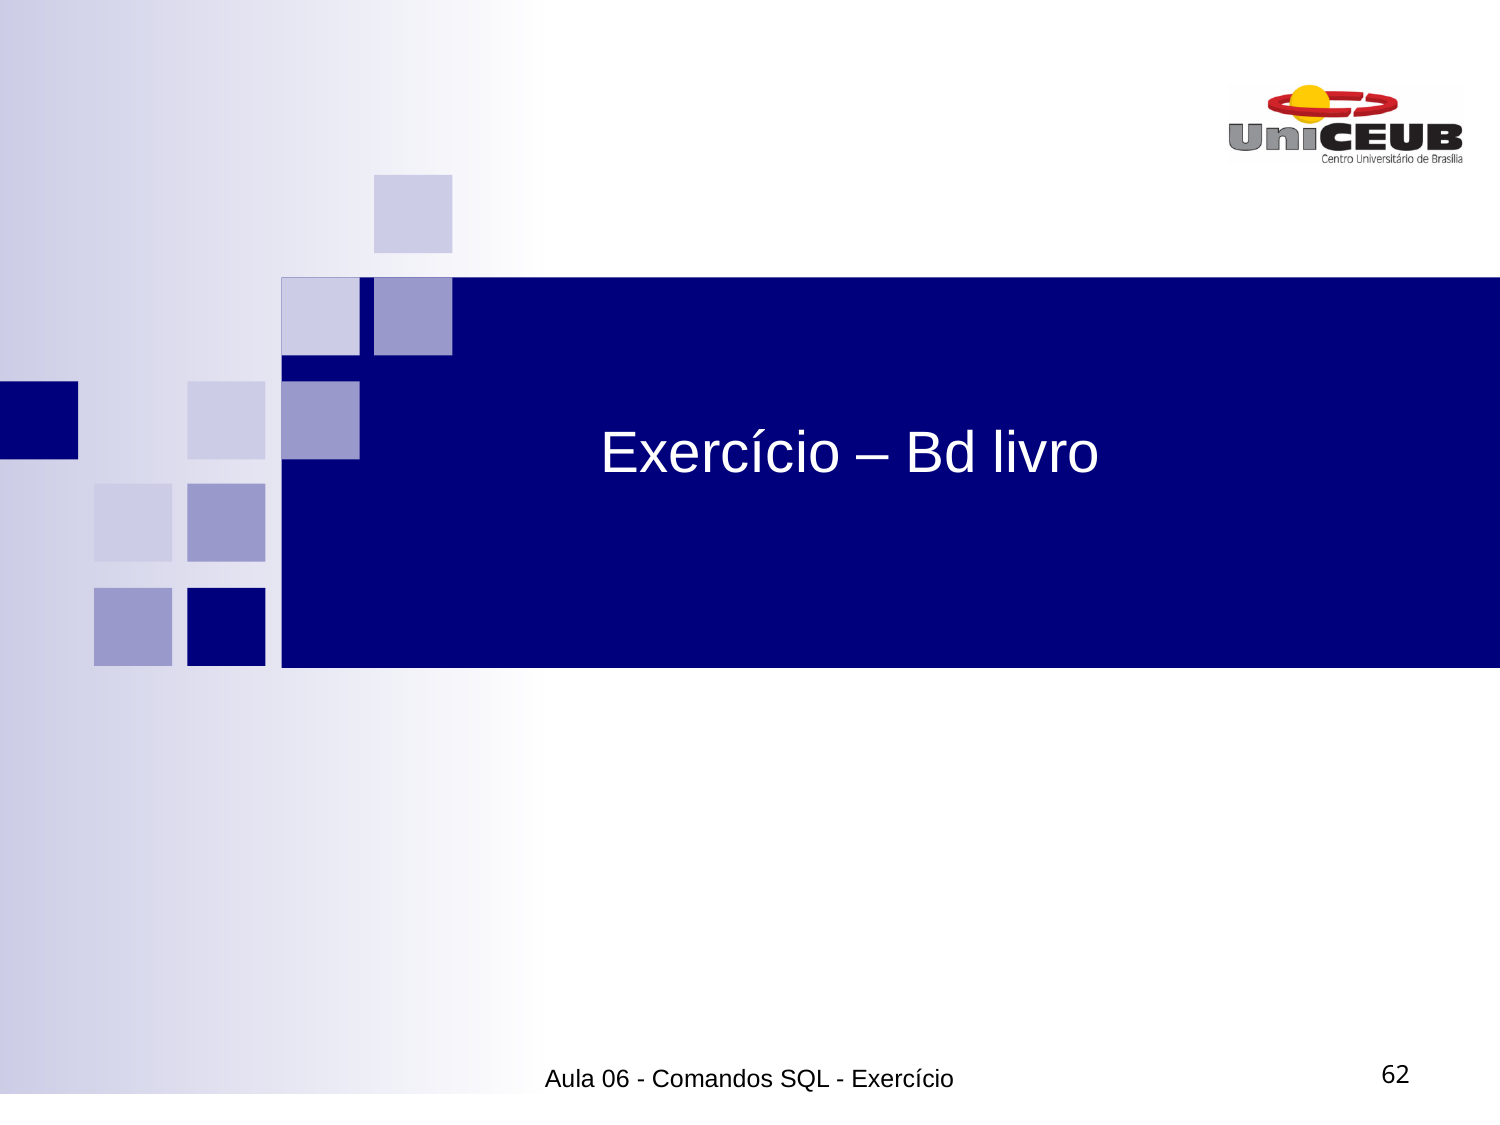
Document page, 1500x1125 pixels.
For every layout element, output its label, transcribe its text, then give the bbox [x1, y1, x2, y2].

picture [1227, 83, 1464, 165]
text_box ‹#› [1074, 1024, 1425, 1100]
title Exercício – Bd livro [474, 376, 1227, 522]
text_box Aula 06 - Comandos SQL - Exercício [512, 1024, 988, 1100]
